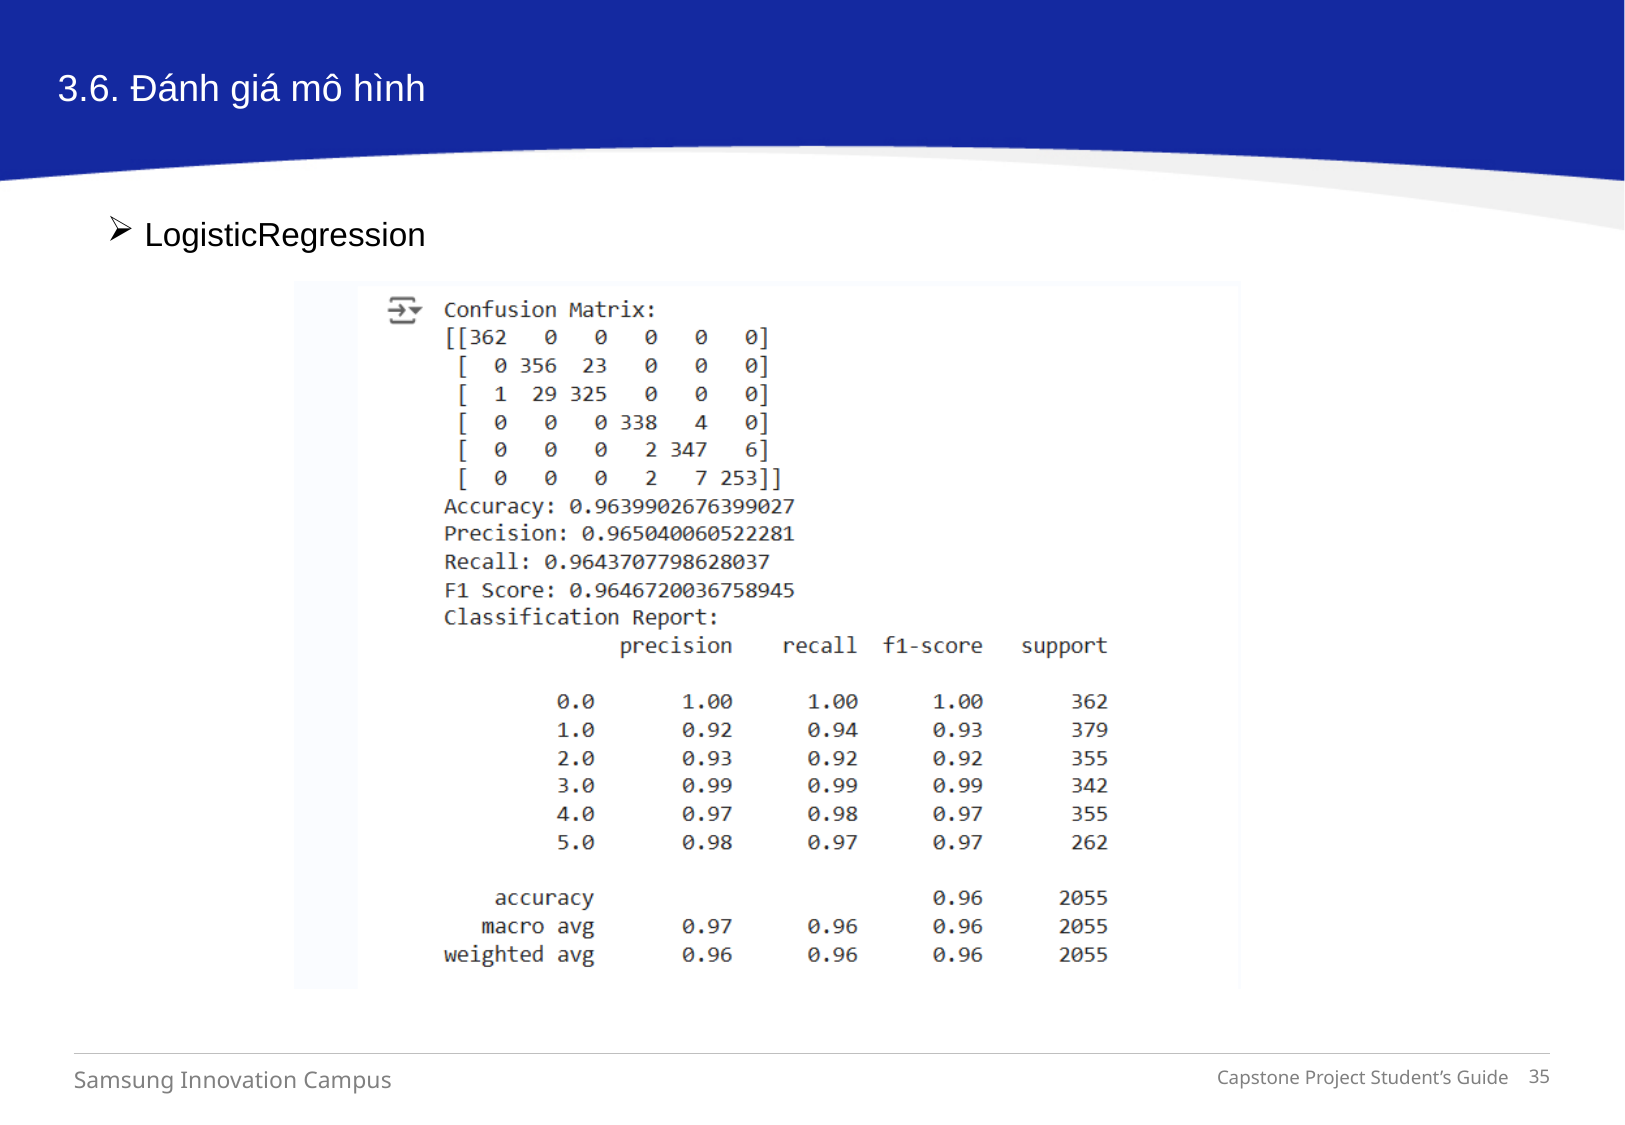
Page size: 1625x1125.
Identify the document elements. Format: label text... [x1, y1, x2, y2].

list LogisticRegression [107, 215, 1429, 301]
picture [0, 0, 1625, 1125]
list 3.6. Đánh giá mô hình [57, 63, 1378, 110]
